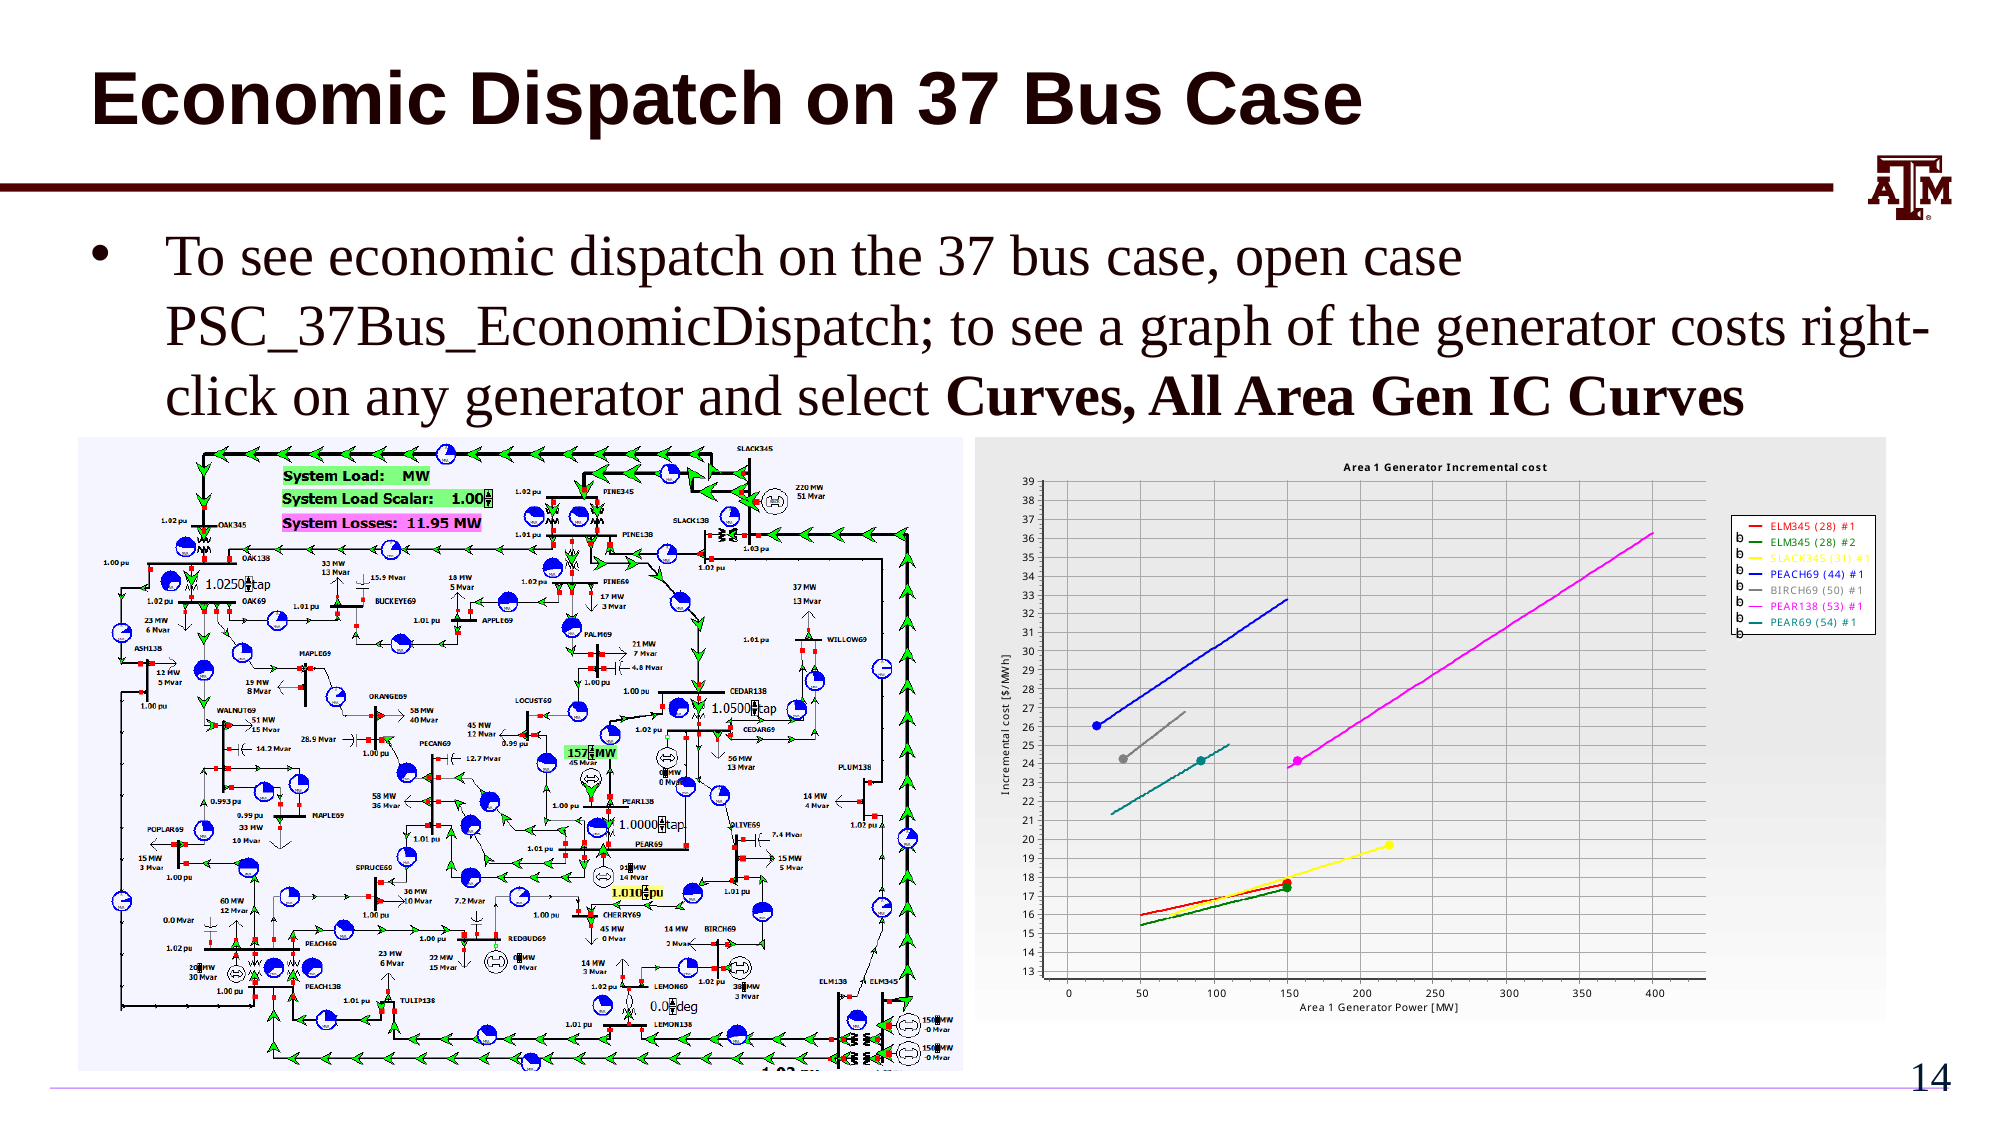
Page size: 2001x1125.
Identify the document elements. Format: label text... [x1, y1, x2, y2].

slide_number 13 [1887, 1037, 1967, 1113]
picture [77, 437, 963, 1071]
title Economic Dispatch on 37 Bus Case [74, 12, 1909, 188]
picture [1856, 137, 1963, 209]
picture [974, 437, 1887, 1026]
list To see economic dispatch on the 37 bus case, open case PSC_37Bus_EconomicDispatch; to see a graph of the generator costs right-click on any generator and select Curves, All Area Gen IC Curves [74, 209, 1988, 386]
